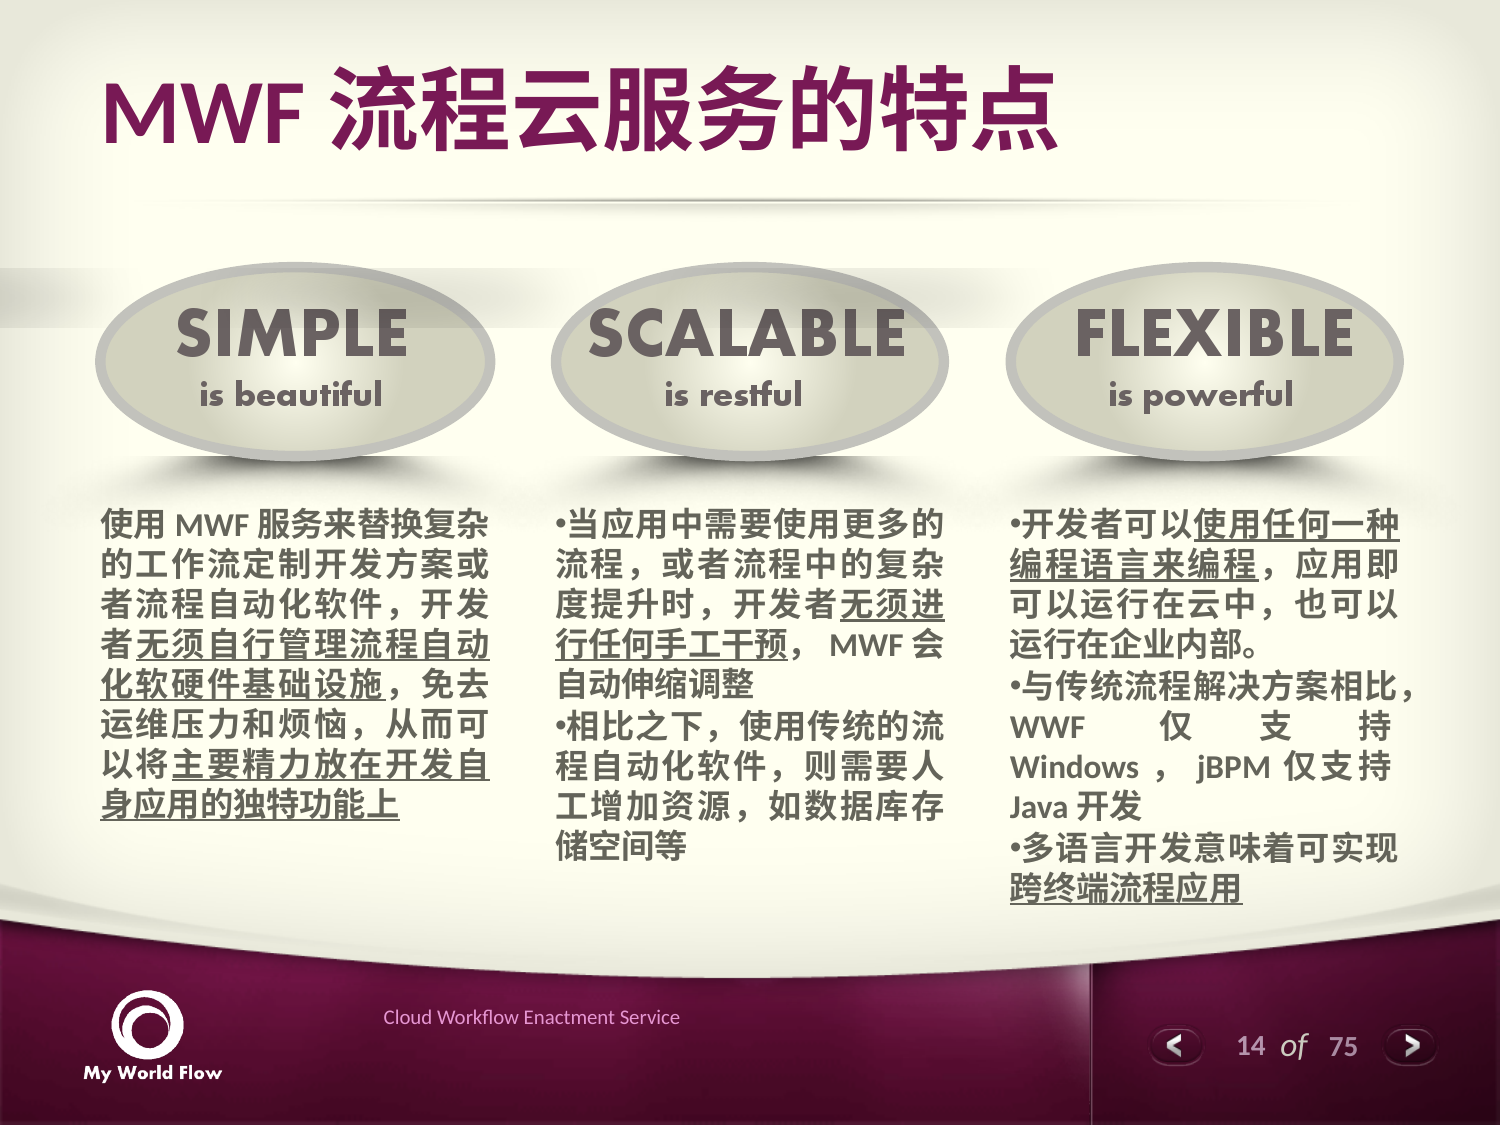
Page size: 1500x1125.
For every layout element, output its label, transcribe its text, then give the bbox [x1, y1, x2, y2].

list 开发者可以使用任何一种编程语言来编程，应用即可以运行在云中，也可以运行在企业内部。 与传统流程解决方案相比，WWF仅支持Windows，jBPM仅支持Java开发 多语言开发意味着可实现跨终端流程应用 [1009, 550, 1400, 906]
list 当应用中需要使用更多的流程，或者流程中的复杂度提升时，开发者无须进行任何手工干预，MWF会自动伸缩调整 相比之下，使用传统的流程自动化软件，则需要人工增加资源，如数据库存储空间等 [555, 550, 945, 906]
title MWF流程云服务的特点 [100, 52, 1400, 194]
list 使用MWF服务来替换复杂的工作流定制开发方案或者流程自动化软件，开发者无须自行管理流程自动化软硬件基础设施，免去运维压力和烦恼，从而可以将主要精力放在开发自身应用的独特功能上 [100, 550, 491, 906]
picture [0, 0, 1500, 1125]
